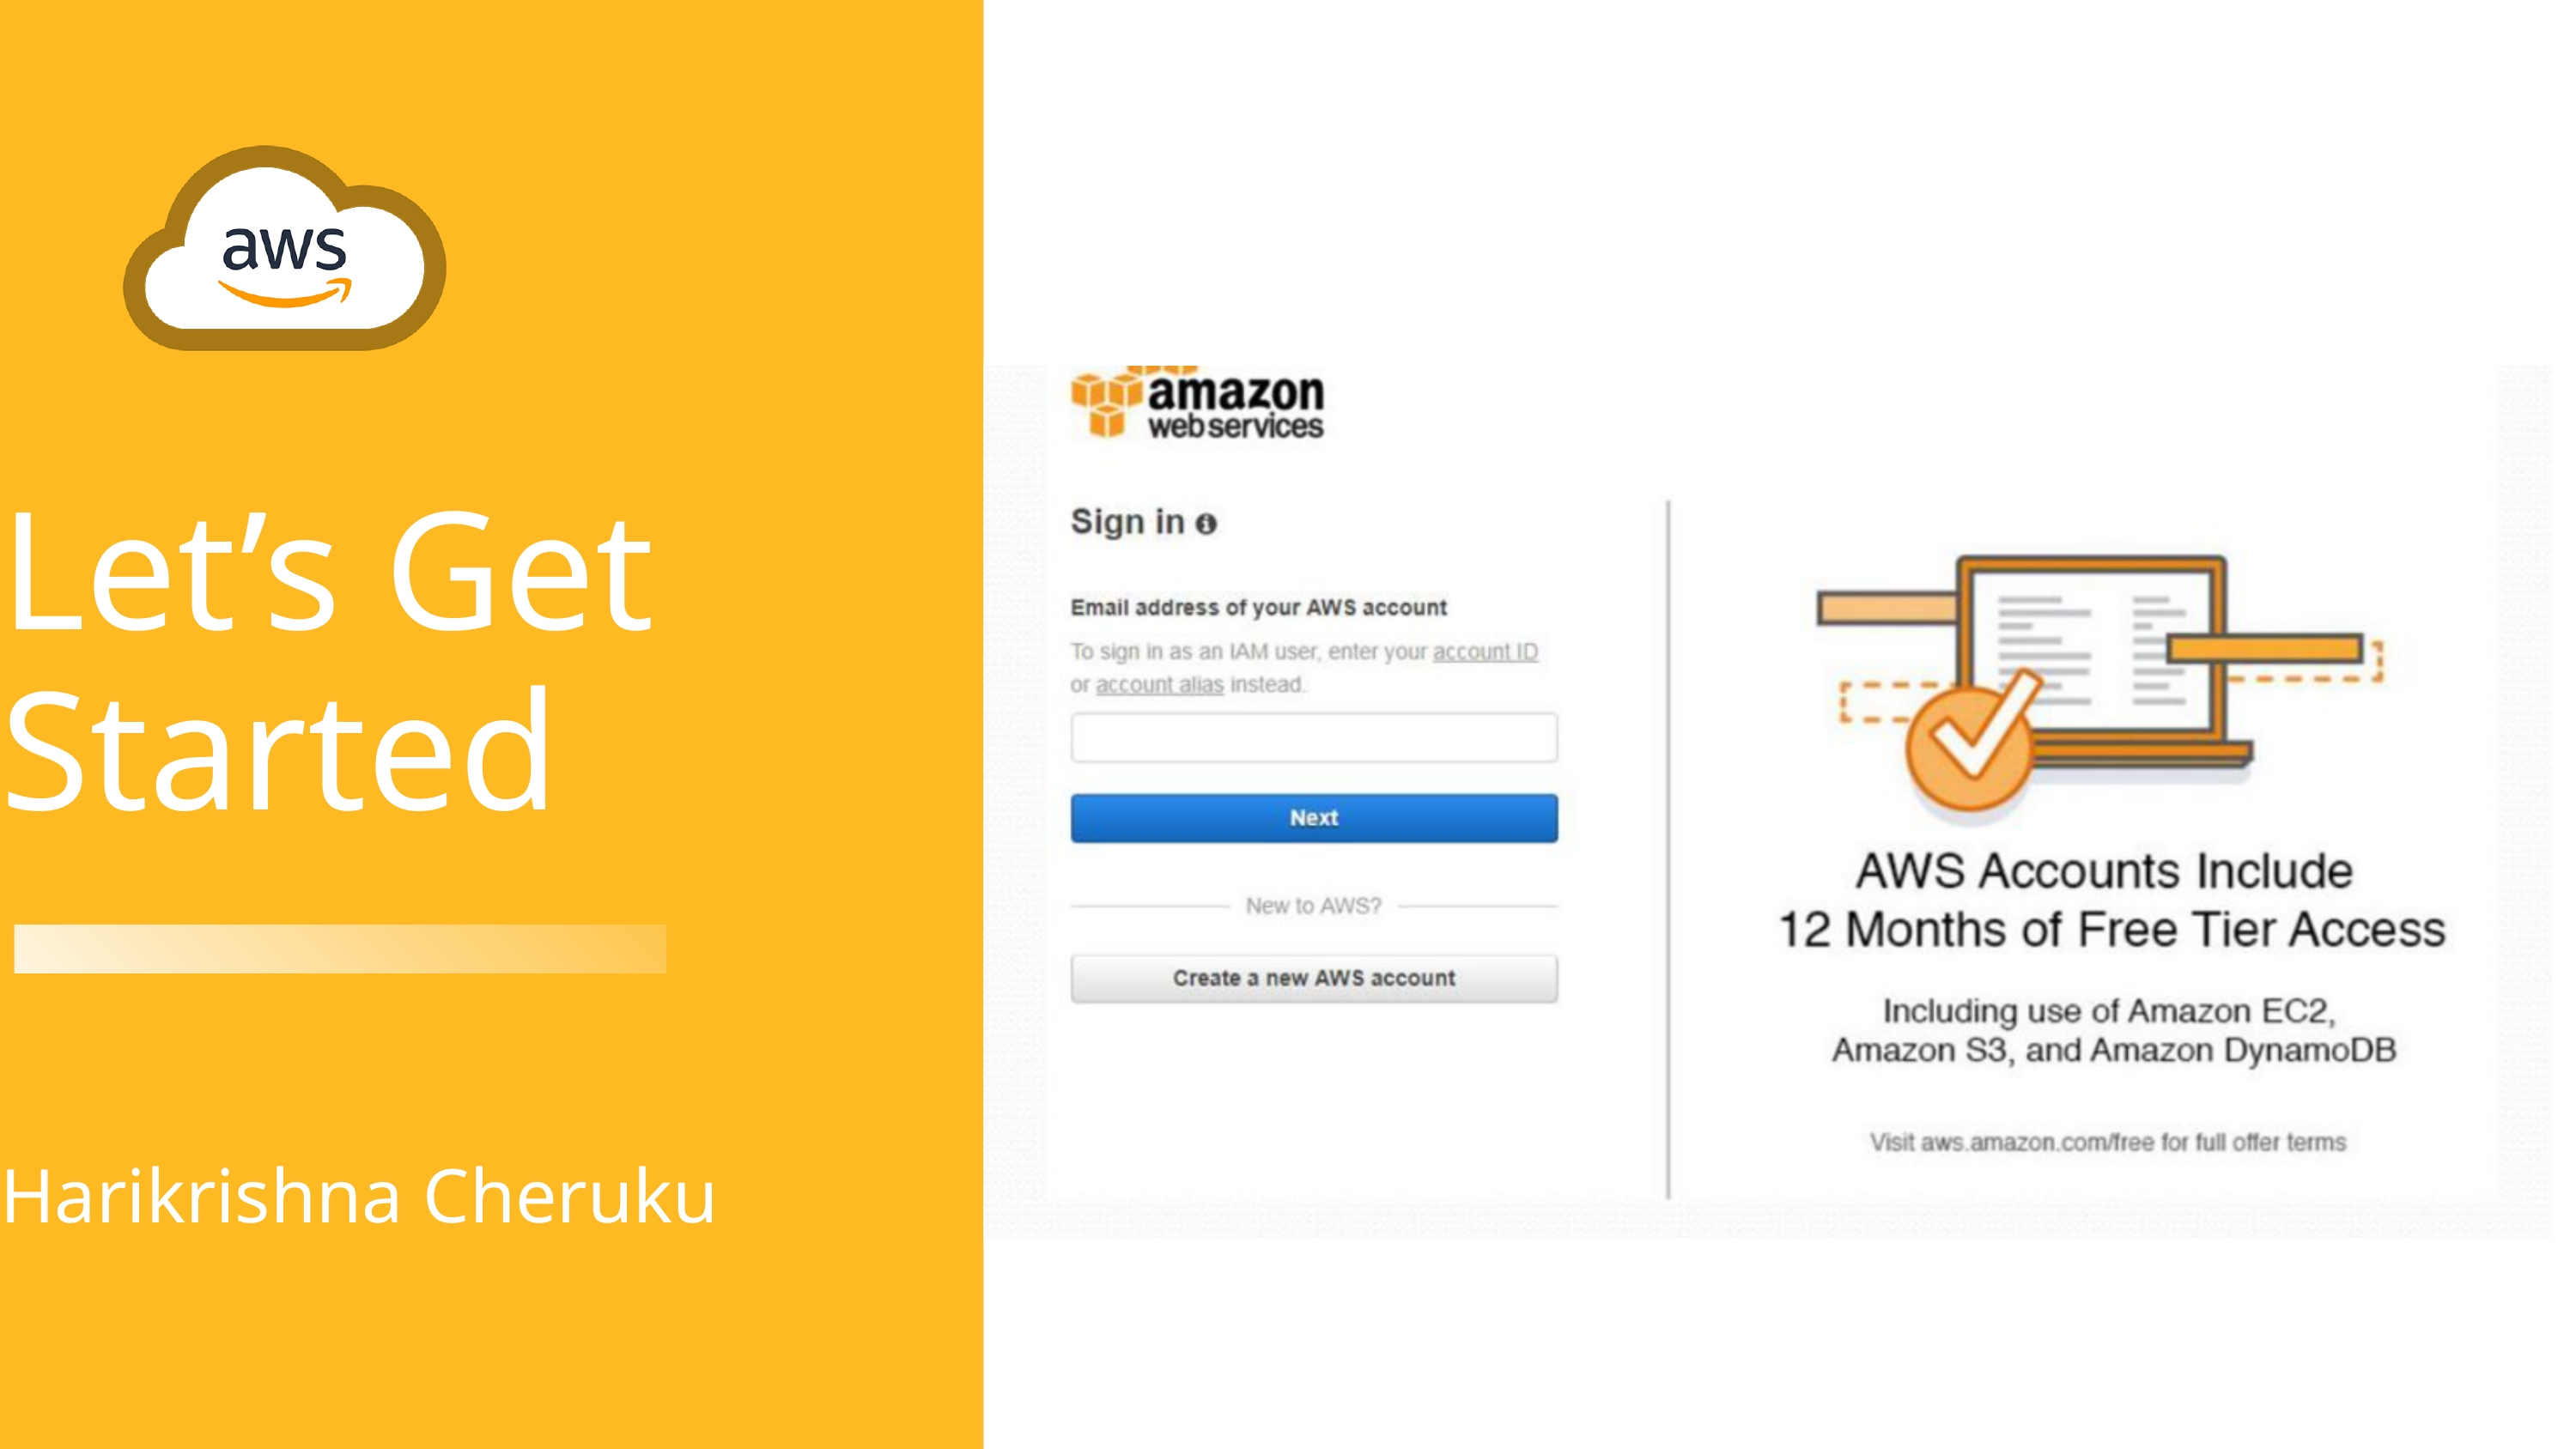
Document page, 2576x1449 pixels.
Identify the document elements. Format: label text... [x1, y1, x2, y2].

text_box [81, 95, 488, 401]
text_box [0, 0, 984, 1449]
text_box [14, 925, 667, 973]
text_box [1287, 1106, 2386, 1173]
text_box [1287, 844, 2386, 909]
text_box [1287, 692, 2386, 757]
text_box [1287, 387, 2386, 453]
text_box Harikrishna Cheruku [0, 1155, 975, 1238]
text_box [1287, 996, 2386, 1062]
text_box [1287, 540, 2386, 605]
text_box [983, 366, 2552, 1239]
text_box Let’s Get Started [0, 482, 975, 843]
